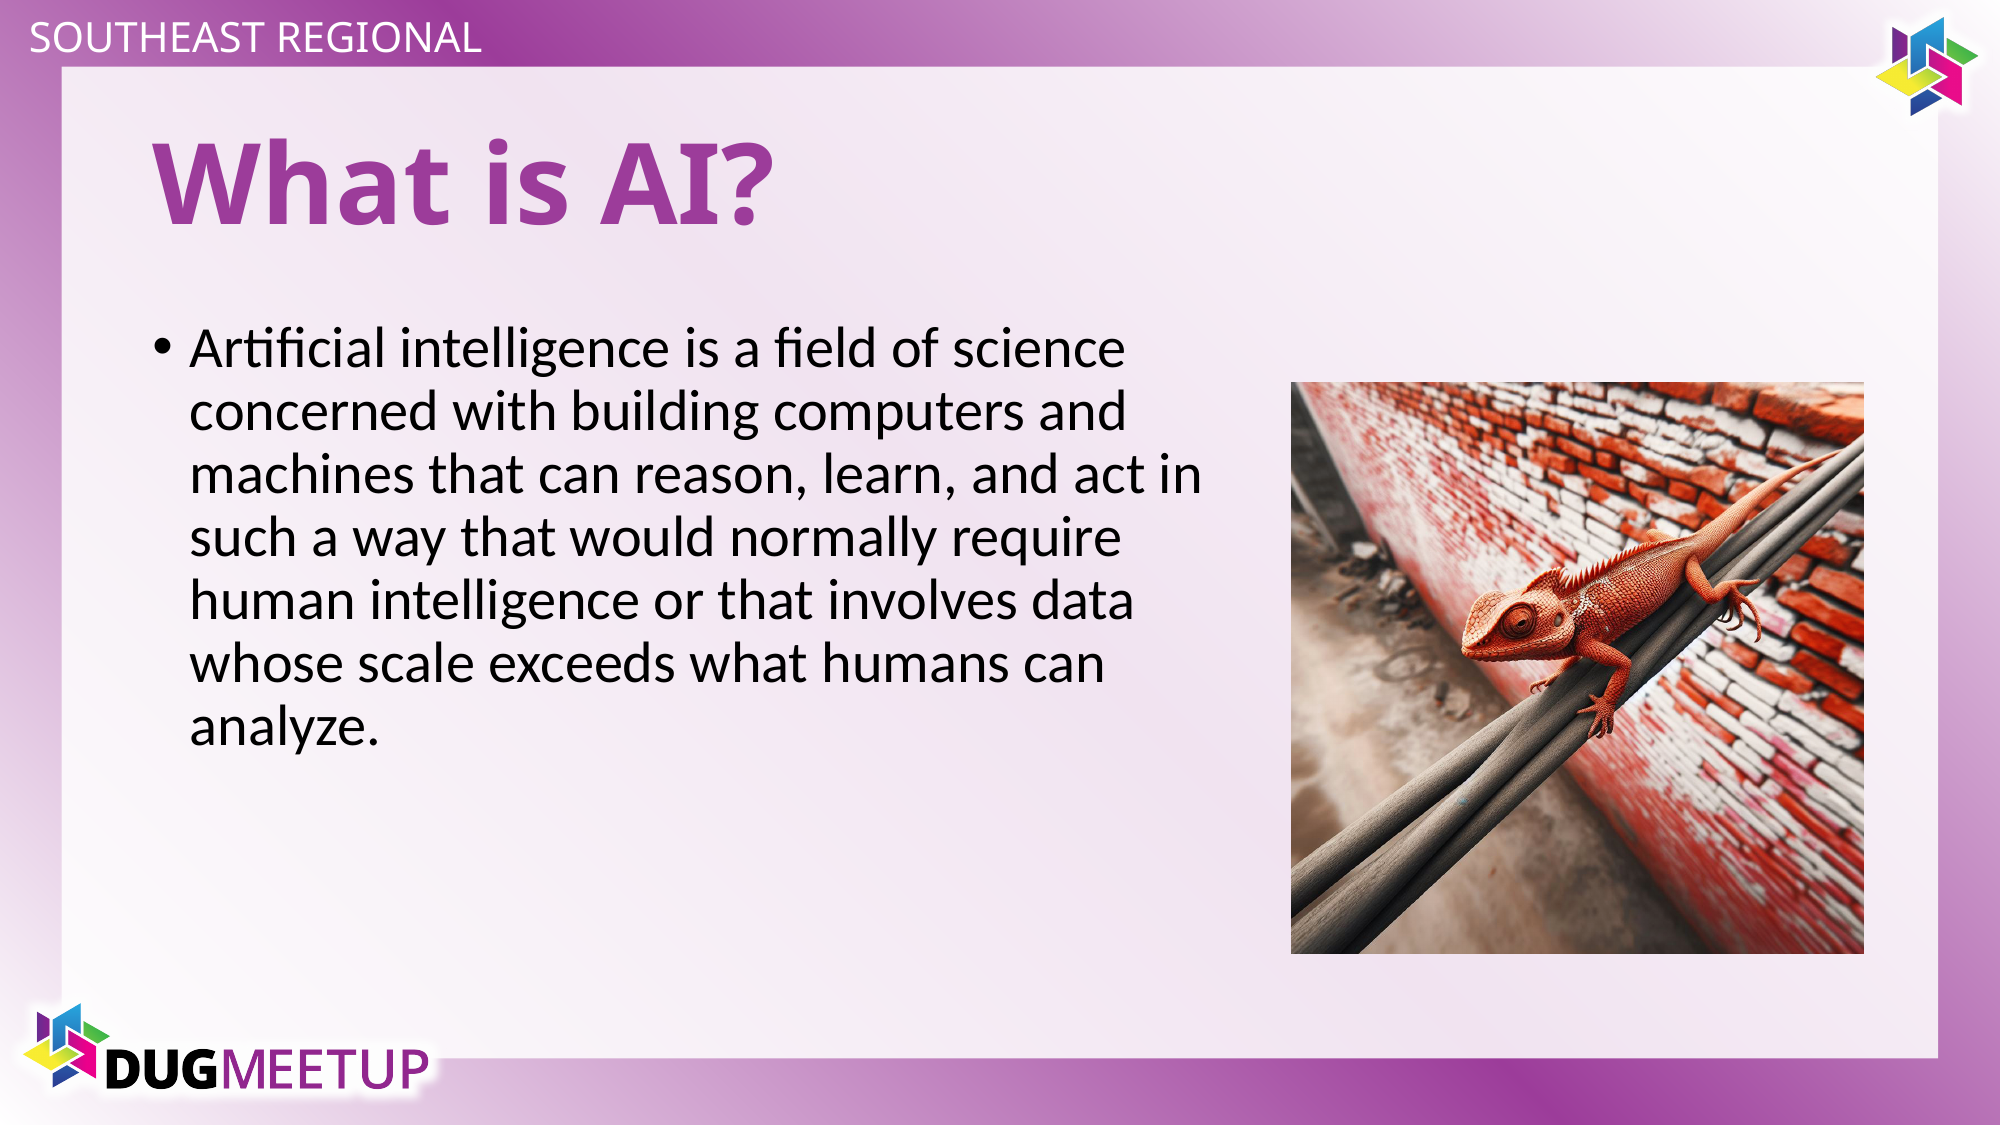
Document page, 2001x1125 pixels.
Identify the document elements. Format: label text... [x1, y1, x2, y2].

picture [1875, 17, 1979, 116]
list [1291, 382, 1864, 954]
picture [21, 1001, 437, 1093]
title What is AI? [137, 79, 1863, 297]
list Artificial intelligence is a field of science concerned with building computers and machines that can reason, learn, and act in such a way that would normally require human intelligence or that involves data whose scale exceeds what humans can analyze. [137, 309, 1252, 1024]
